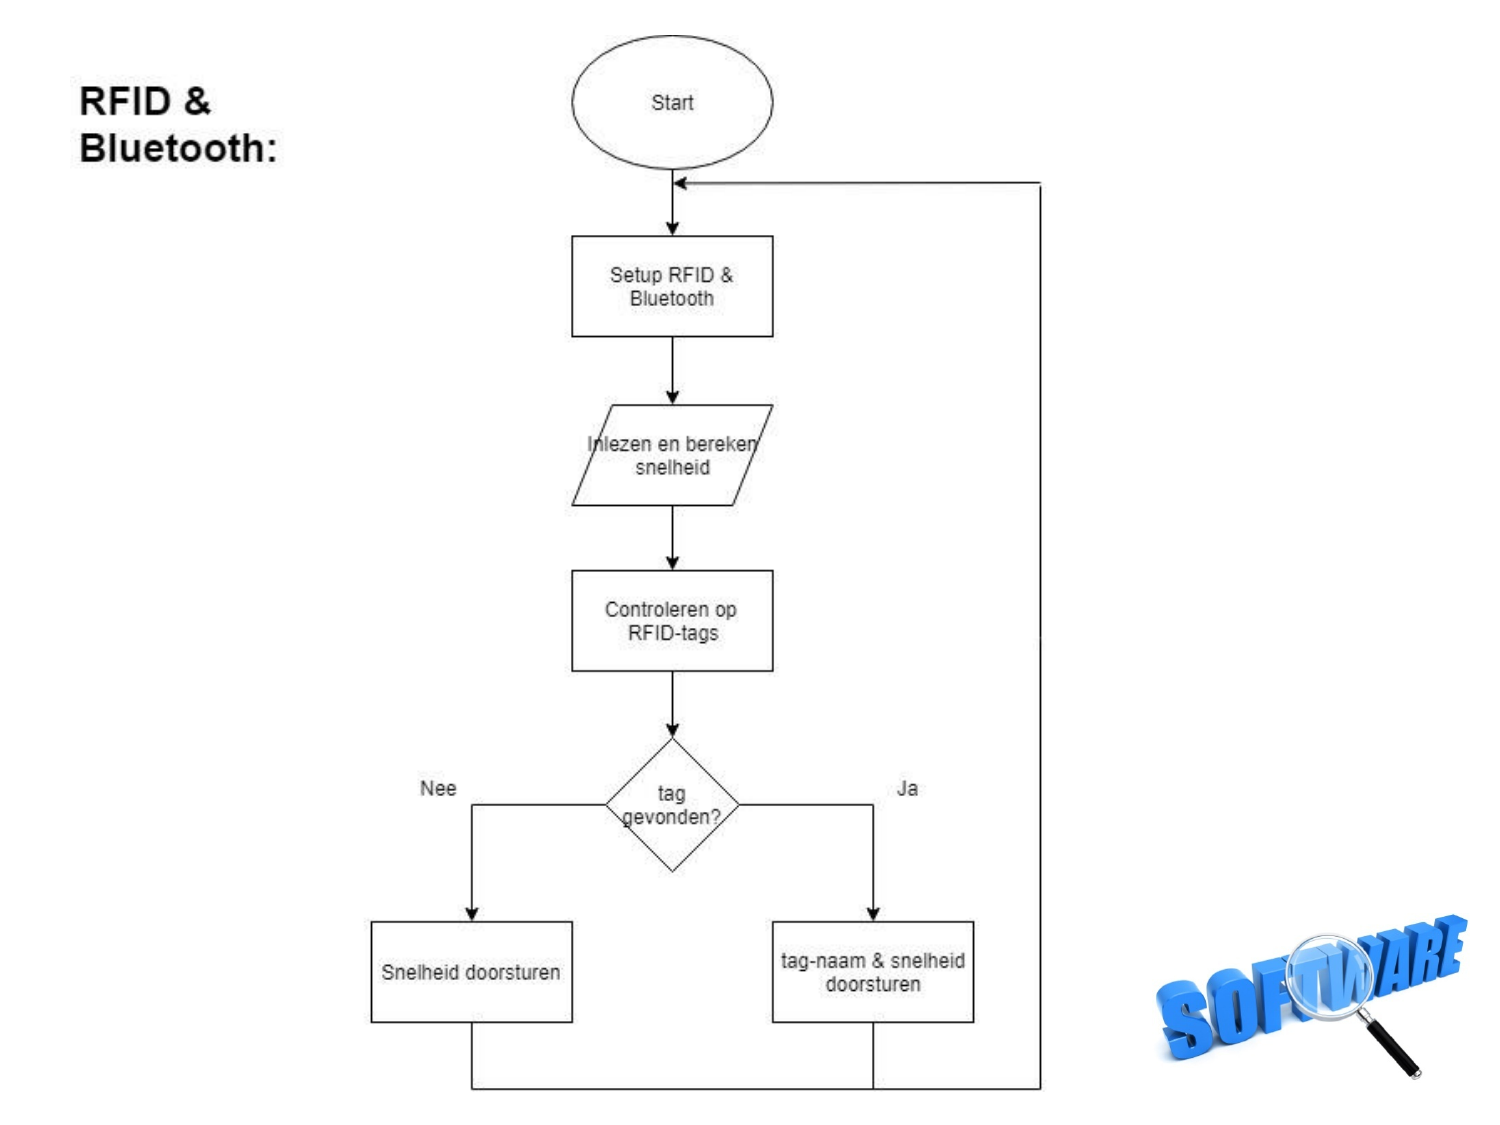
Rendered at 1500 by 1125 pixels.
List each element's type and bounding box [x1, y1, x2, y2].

picture [1152, 913, 1470, 1083]
picture [70, 34, 1055, 1092]
